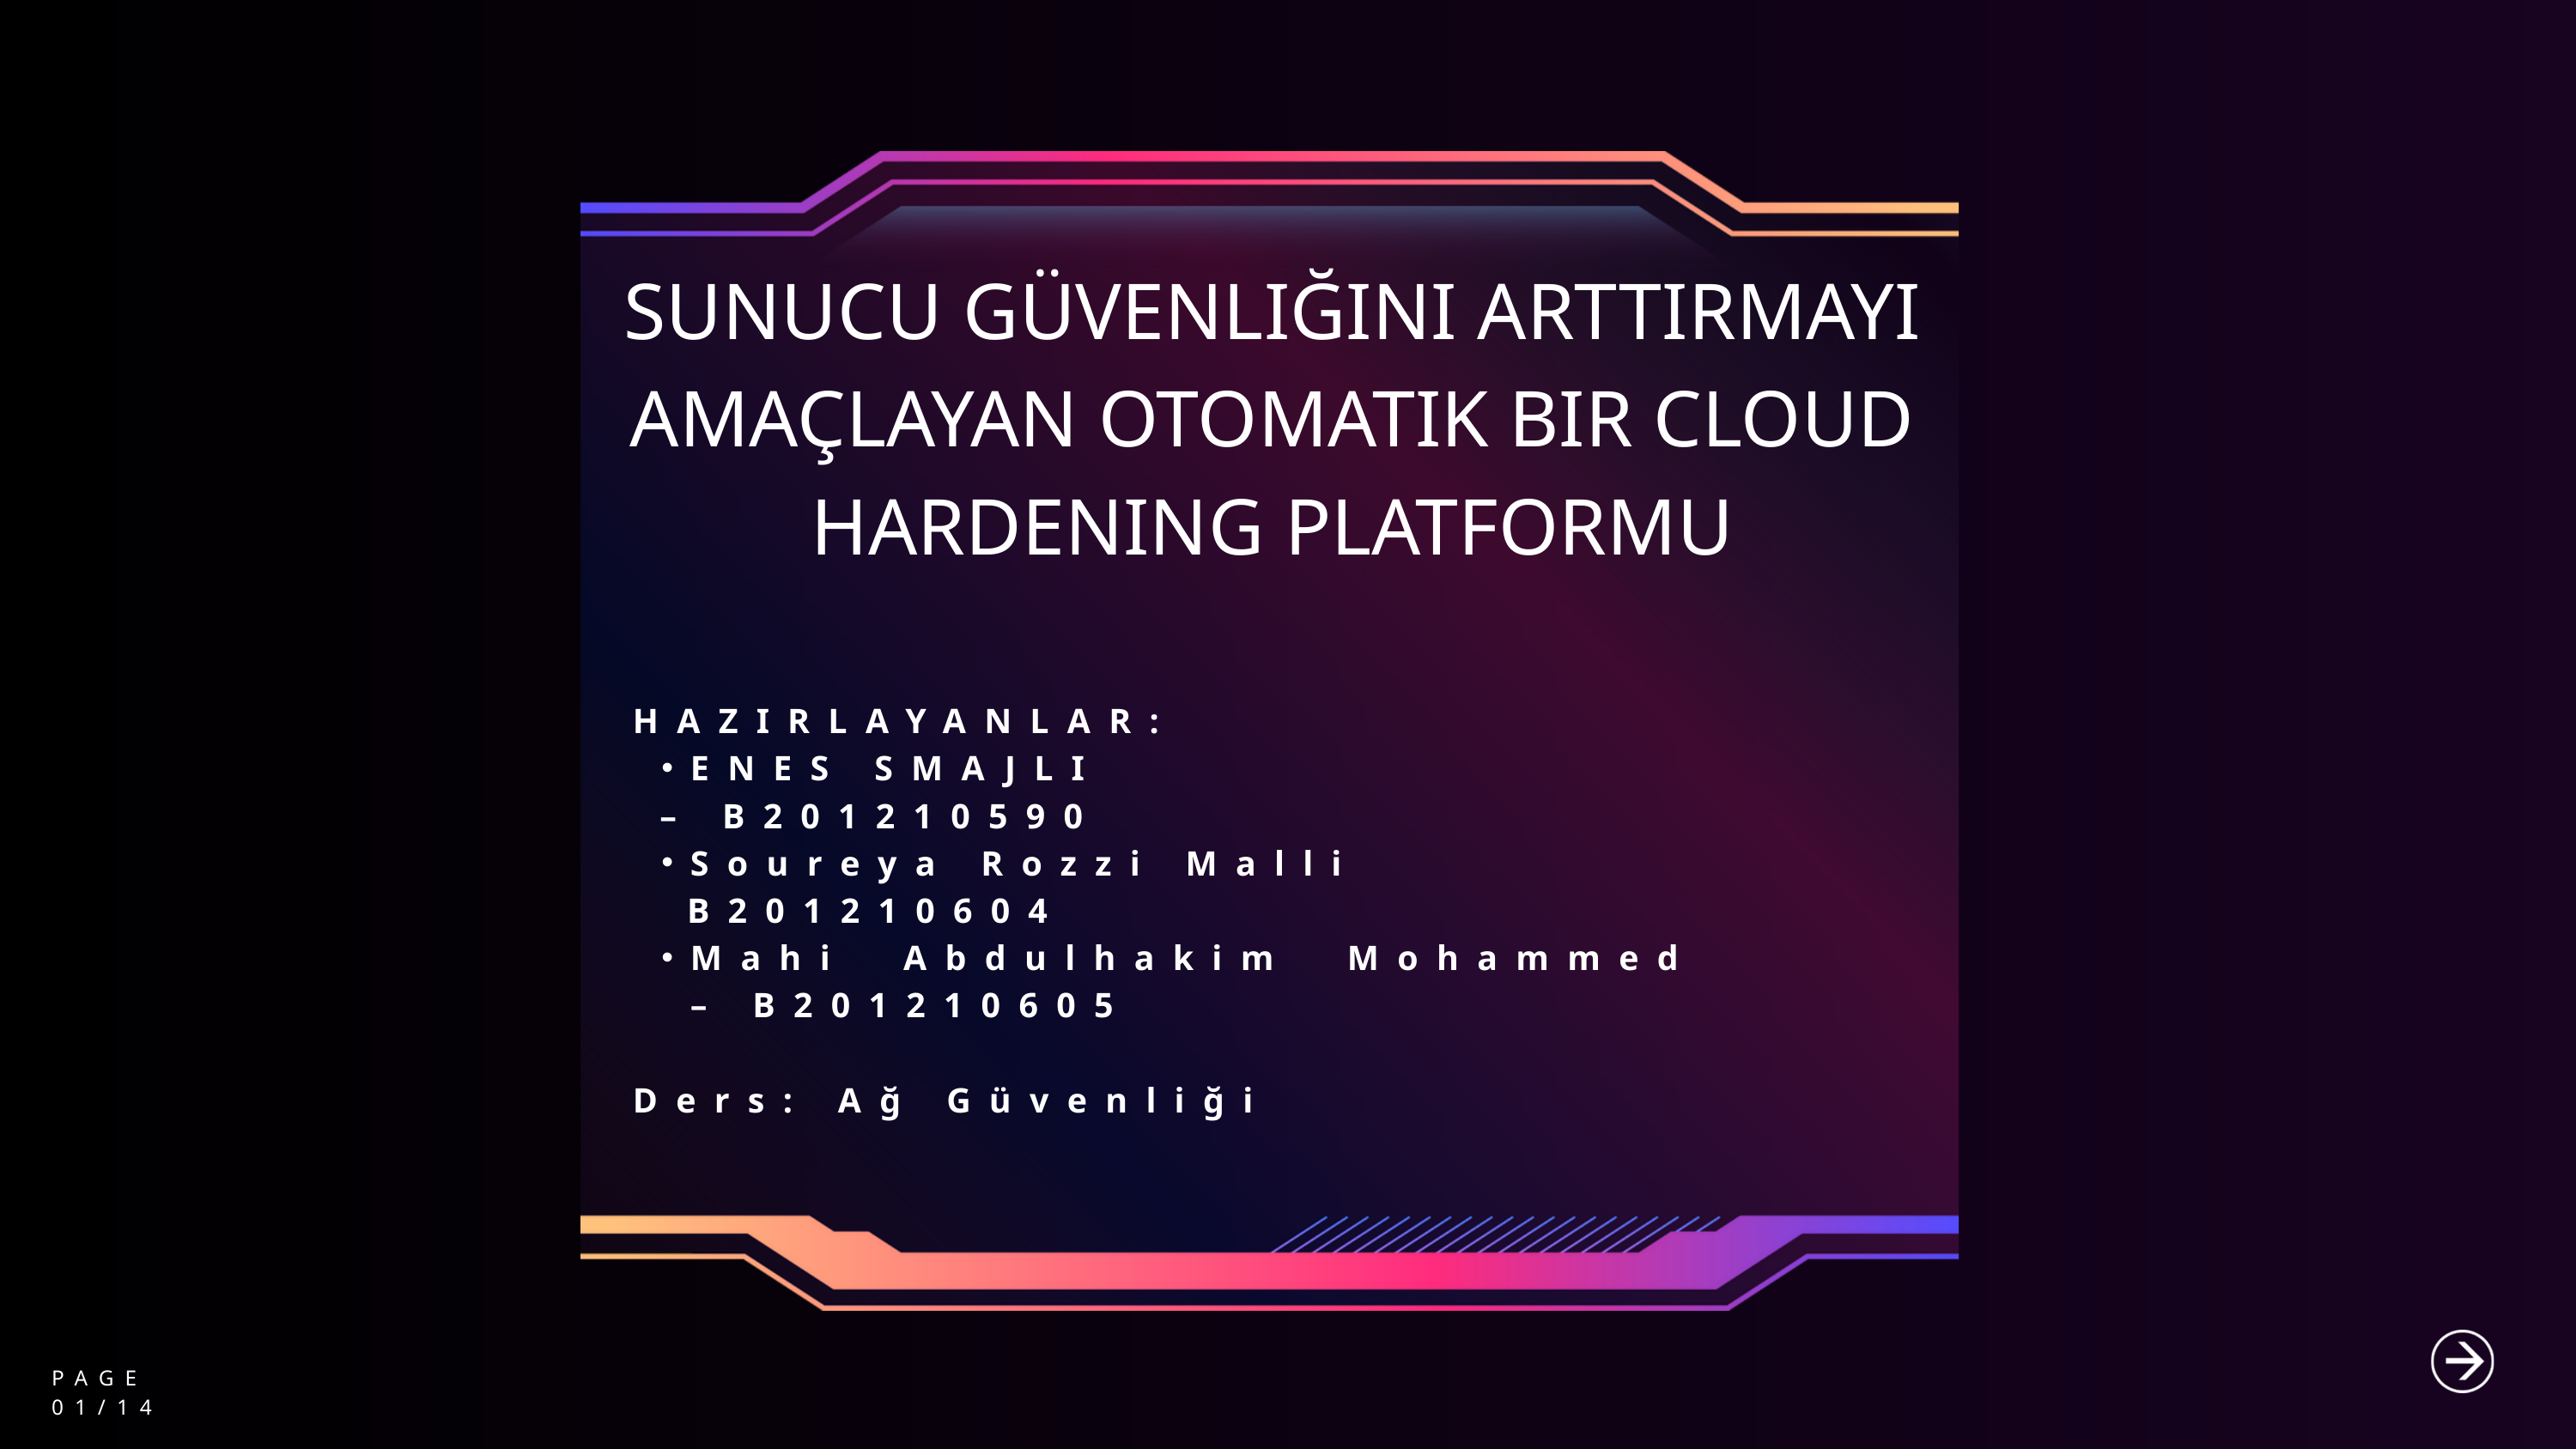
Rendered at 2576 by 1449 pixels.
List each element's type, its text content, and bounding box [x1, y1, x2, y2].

text_box HAZIRLAYANLAR: ENES SMAJLI​ – B201210590​ Soureya Rozzi Malli B201210604​ Mahi Abdulhakim Mohammed – B201210605​ ​ Ders: Ağ Güvenliği​ ​ [632, 693, 1698, 1215]
text_box SUNUCU GÜVENLIĞINI ARTTIRMAYI AMAÇLAYAN OTOMATIK BIR CLOUD HARDENING PLATFORMU​ ​ ​ [587, 246, 1959, 787]
text_box PAGE 01/14 [52, 1361, 239, 1420]
text_box [580, 151, 1959, 1311]
text_box [2431, 1330, 2494, 1394]
